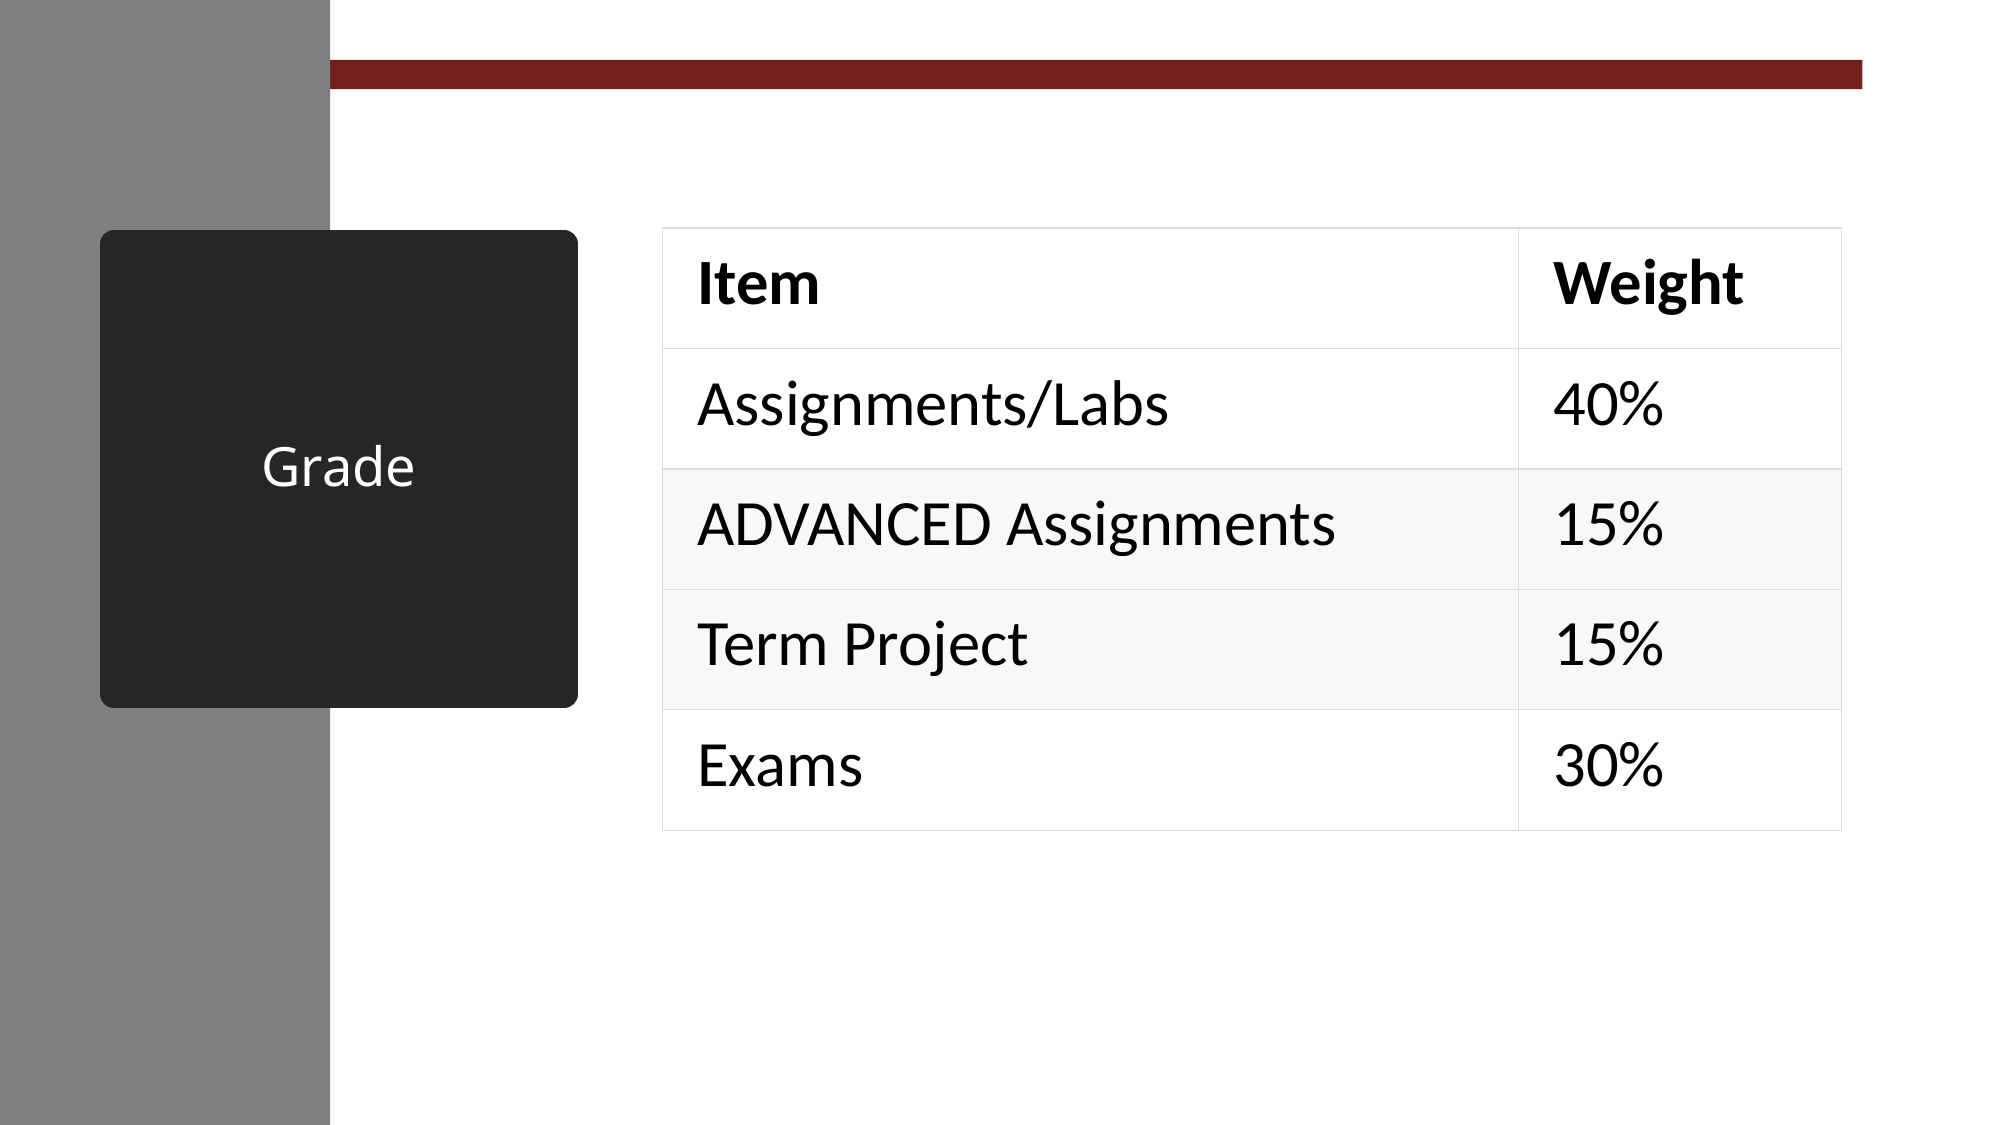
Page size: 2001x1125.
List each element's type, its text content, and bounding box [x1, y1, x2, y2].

table_cell 40% [1519, 349, 1841, 468]
table_cell Assignments/Labs [663, 349, 1518, 468]
table_cell 30% [1519, 710, 1841, 830]
table_cell Term Project [663, 590, 1518, 709]
table_cell 15% [1519, 590, 1841, 709]
text_box [0, 0, 331, 1125]
table_cell Exams [663, 710, 1518, 830]
table_cell 15% [1519, 470, 1841, 589]
table_header Item [663, 229, 1518, 348]
table_cell ADVANCED Assignments [663, 470, 1518, 589]
title Grade [113, 243, 564, 694]
table_header Weight [1519, 229, 1841, 348]
